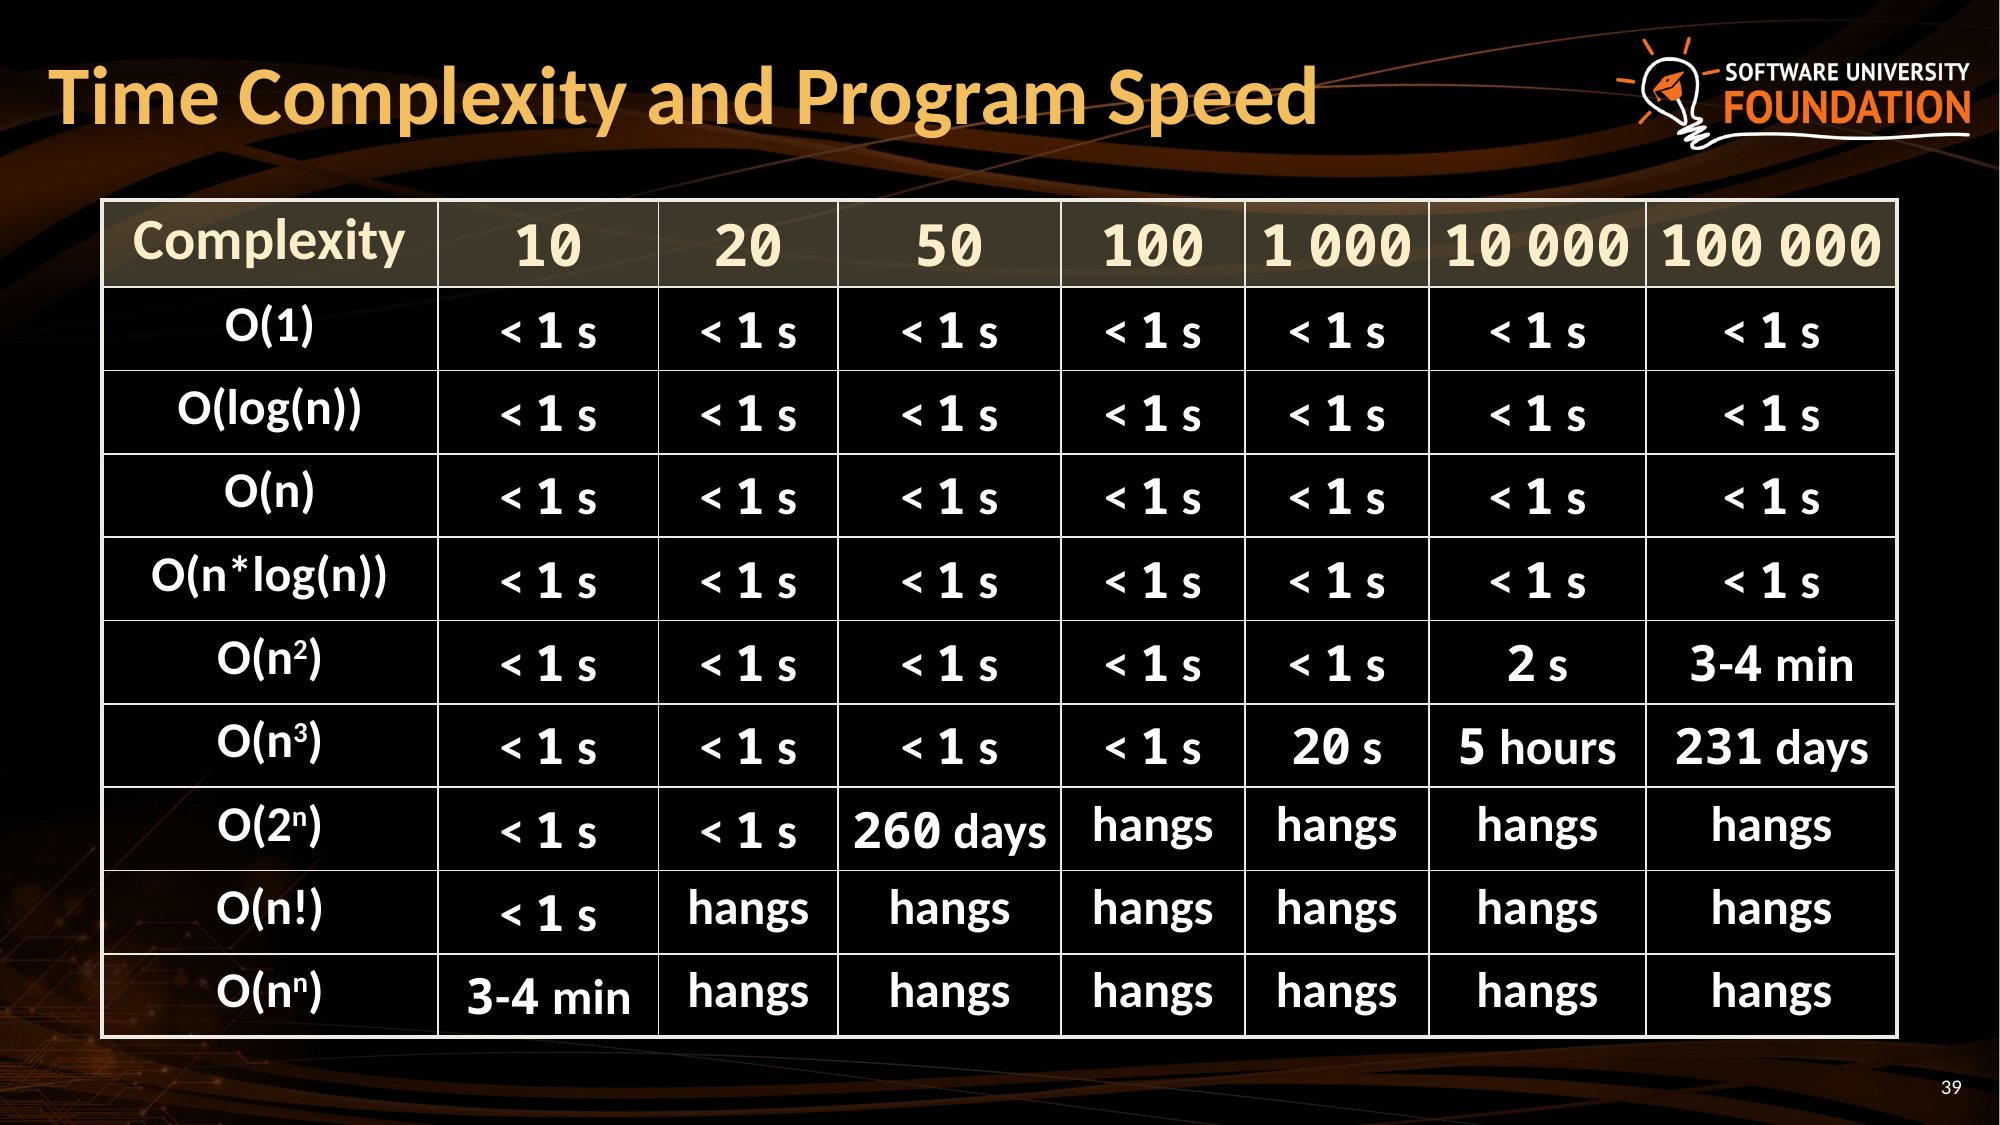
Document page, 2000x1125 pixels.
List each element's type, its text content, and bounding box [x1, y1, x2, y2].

table_cell hangs [1647, 871, 1895, 953]
table_cell < 1 s [1430, 371, 1645, 453]
table_header 10 000 [1430, 202, 1645, 286]
table_cell < 1 s [839, 621, 1060, 703]
table_cell < 1 s [1062, 371, 1244, 453]
table_cell O(1) [104, 288, 437, 370]
table_cell hangs [659, 871, 837, 953]
table_cell hangs [1246, 788, 1428, 870]
table_cell < 1 s [1647, 371, 1895, 453]
table_cell < 1 s [839, 705, 1060, 786]
table_cell hangs [1430, 788, 1645, 870]
table_cell < 1 s [839, 288, 1060, 370]
picture [0, 0, 2000, 1125]
table_cell < 1 s [1246, 621, 1428, 703]
table_cell < 1 s [1062, 455, 1244, 536]
table_cell < 1 s [1647, 455, 1895, 536]
table_cell < 1 s [439, 788, 658, 870]
table_cell 5 hours [1430, 705, 1645, 786]
table_cell < 1 s [1246, 371, 1428, 453]
table_cell hangs [1430, 955, 1645, 1035]
table_cell < 1 s [659, 788, 837, 870]
table_cell < 1 s [439, 455, 658, 536]
table_cell < 1 s [659, 538, 837, 620]
table_cell < 1 s [1062, 705, 1244, 786]
table_header 1 000 [1246, 202, 1428, 286]
table_cell hangs [1062, 955, 1244, 1035]
table_cell < 1 s [659, 288, 837, 370]
slide_number 39 [1897, 1070, 1968, 1103]
table_cell hangs [1647, 788, 1895, 870]
table_cell hangs [1246, 871, 1428, 953]
table_cell < 1 s [1430, 538, 1645, 620]
table_cell < 1 s [1246, 288, 1428, 370]
table_cell O(2n) [104, 788, 437, 870]
table_cell < 1 s [1430, 455, 1645, 536]
table_cell < 1 s [1647, 288, 1895, 370]
table_cell hangs [1430, 871, 1645, 953]
table_cell < 1 s [439, 538, 658, 620]
table_cell < 1 s [1246, 455, 1428, 536]
table_cell < 1 s [839, 455, 1060, 536]
table_cell O(log(n)) [104, 371, 437, 453]
table_cell < 1 s [439, 371, 658, 453]
table_cell hangs [1647, 955, 1895, 1035]
table_cell < 1 s [839, 371, 1060, 453]
table_header 10 [439, 202, 658, 286]
table_cell O(n3) [104, 705, 437, 786]
table_cell 231 days [1647, 705, 1895, 786]
table_cell < 1 s [439, 705, 658, 786]
table_cell hangs [1246, 955, 1428, 1035]
table_cell < 1 s [1246, 538, 1428, 620]
table_cell 3-4 min [439, 955, 658, 1035]
table_header 100 [1062, 202, 1244, 286]
table_cell < 1 s [439, 871, 658, 953]
table_cell hangs [659, 955, 837, 1035]
table_cell O(n*log(n)) [104, 538, 437, 620]
table_cell hangs [839, 871, 1060, 953]
table_cell hangs [839, 955, 1060, 1035]
table_cell < 1 s [439, 621, 658, 703]
table_header 20 [659, 202, 837, 286]
table_header Complexity [104, 202, 437, 286]
table_cell O(n) [104, 455, 437, 536]
table_cell < 1 s [659, 705, 837, 786]
table_cell hangs [1062, 788, 1244, 870]
title Time Complexity and Program Speed [30, 6, 1602, 189]
table_cell O(n2) [104, 621, 437, 703]
table_cell < 1 s [839, 538, 1060, 620]
table_cell 260 days [839, 788, 1060, 870]
table_cell < 1 s [659, 621, 837, 703]
table_cell 3-4 min [1647, 621, 1895, 703]
table_cell < 1 s [1062, 538, 1244, 620]
table_cell hangs [1062, 871, 1244, 953]
table_cell 20 s [1246, 705, 1428, 786]
table_cell O(n!) [104, 871, 437, 953]
table_header 50 [839, 202, 1060, 286]
table_cell < 1 s [1647, 538, 1895, 620]
table_cell O(nn) [104, 955, 437, 1035]
table_cell < 1 s [659, 455, 837, 536]
table_cell < 1 s [1062, 288, 1244, 370]
table_cell < 1 s [439, 288, 658, 370]
table_cell < 1 s [1430, 288, 1645, 370]
table_cell 2 s [1430, 621, 1645, 703]
table_header 100 000 [1647, 202, 1895, 286]
table_cell < 1 s [1062, 621, 1244, 703]
table_cell < 1 s [659, 371, 837, 453]
